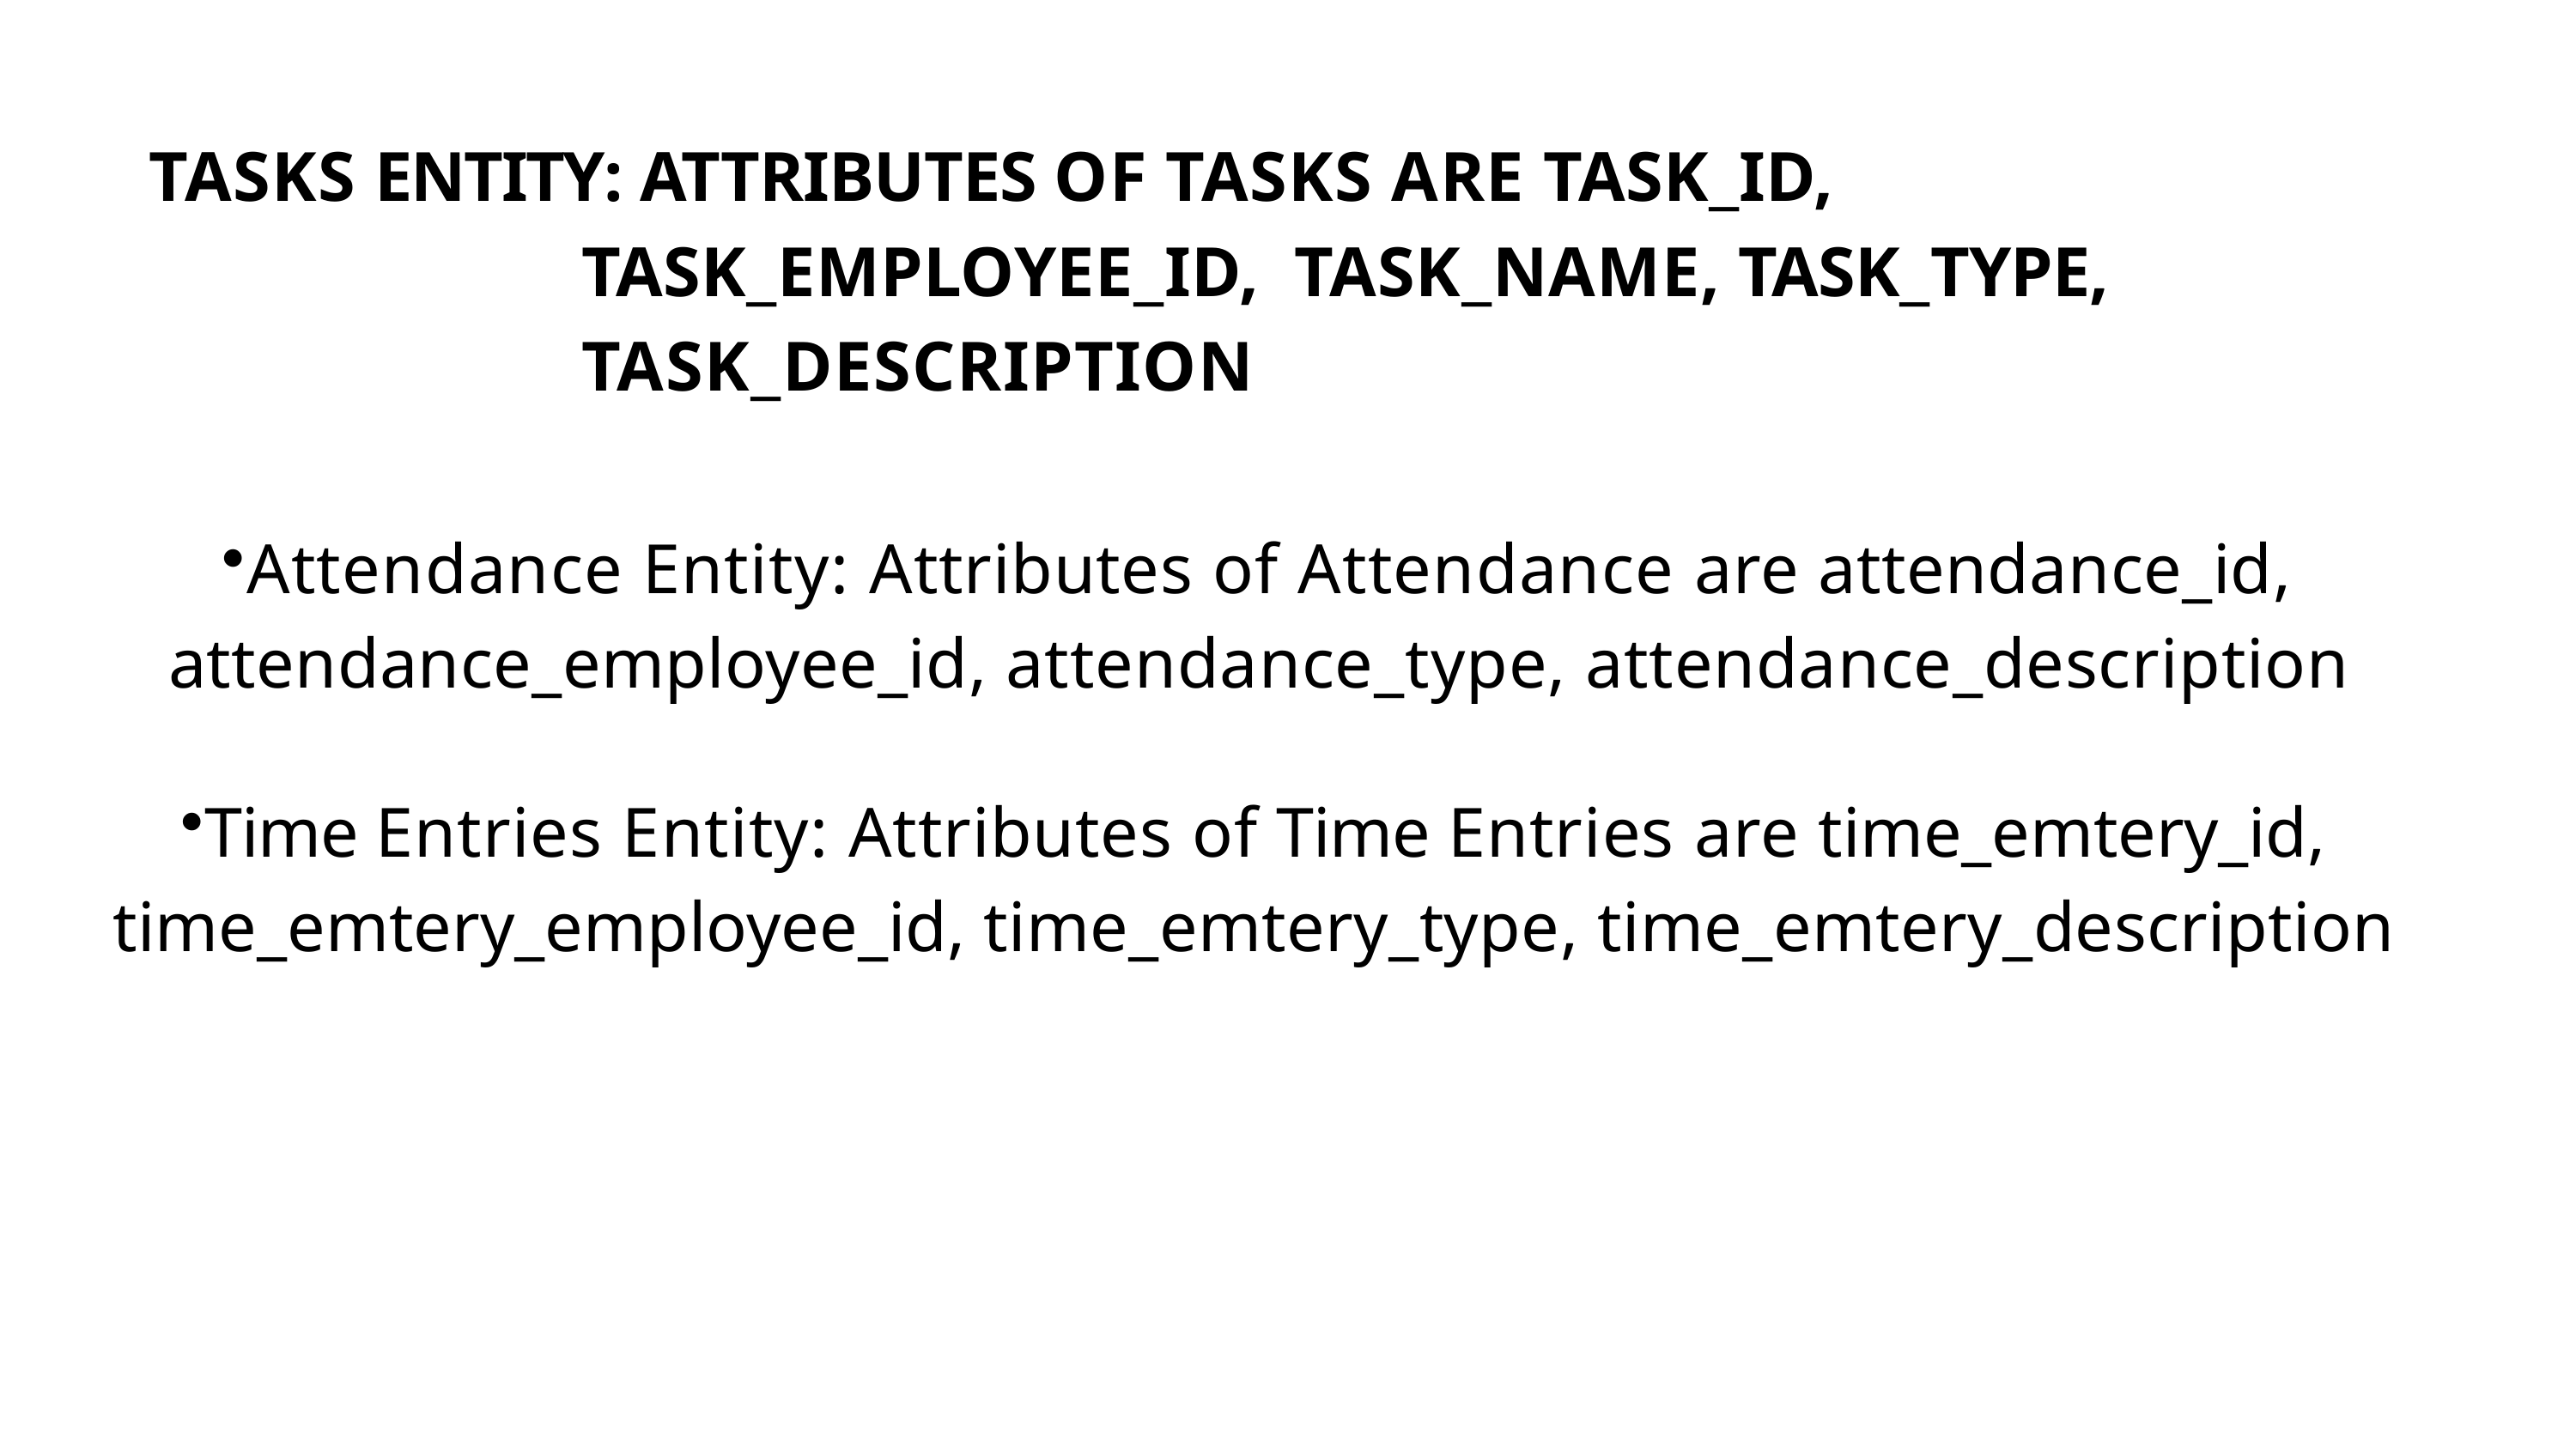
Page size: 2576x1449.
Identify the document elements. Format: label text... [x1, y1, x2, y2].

text_box TASKS ENTITY: ATTRIBUTES OF TASKS ARE TASK_ID, TASK_EMPLOYEE_ID, TASK_NAME, TASK_TYPE, TASK_DESCRIPTION Attendance Entity: Attributes of Attendance are attendance_id, attendance_employee_id, attendance_type, attendance_description Time Entries Entity: Attributes of Time Entries are time_emtery_id, time_emtery_employee_id, time_emtery_type, time_emtery_description [111, 118, 2465, 966]
